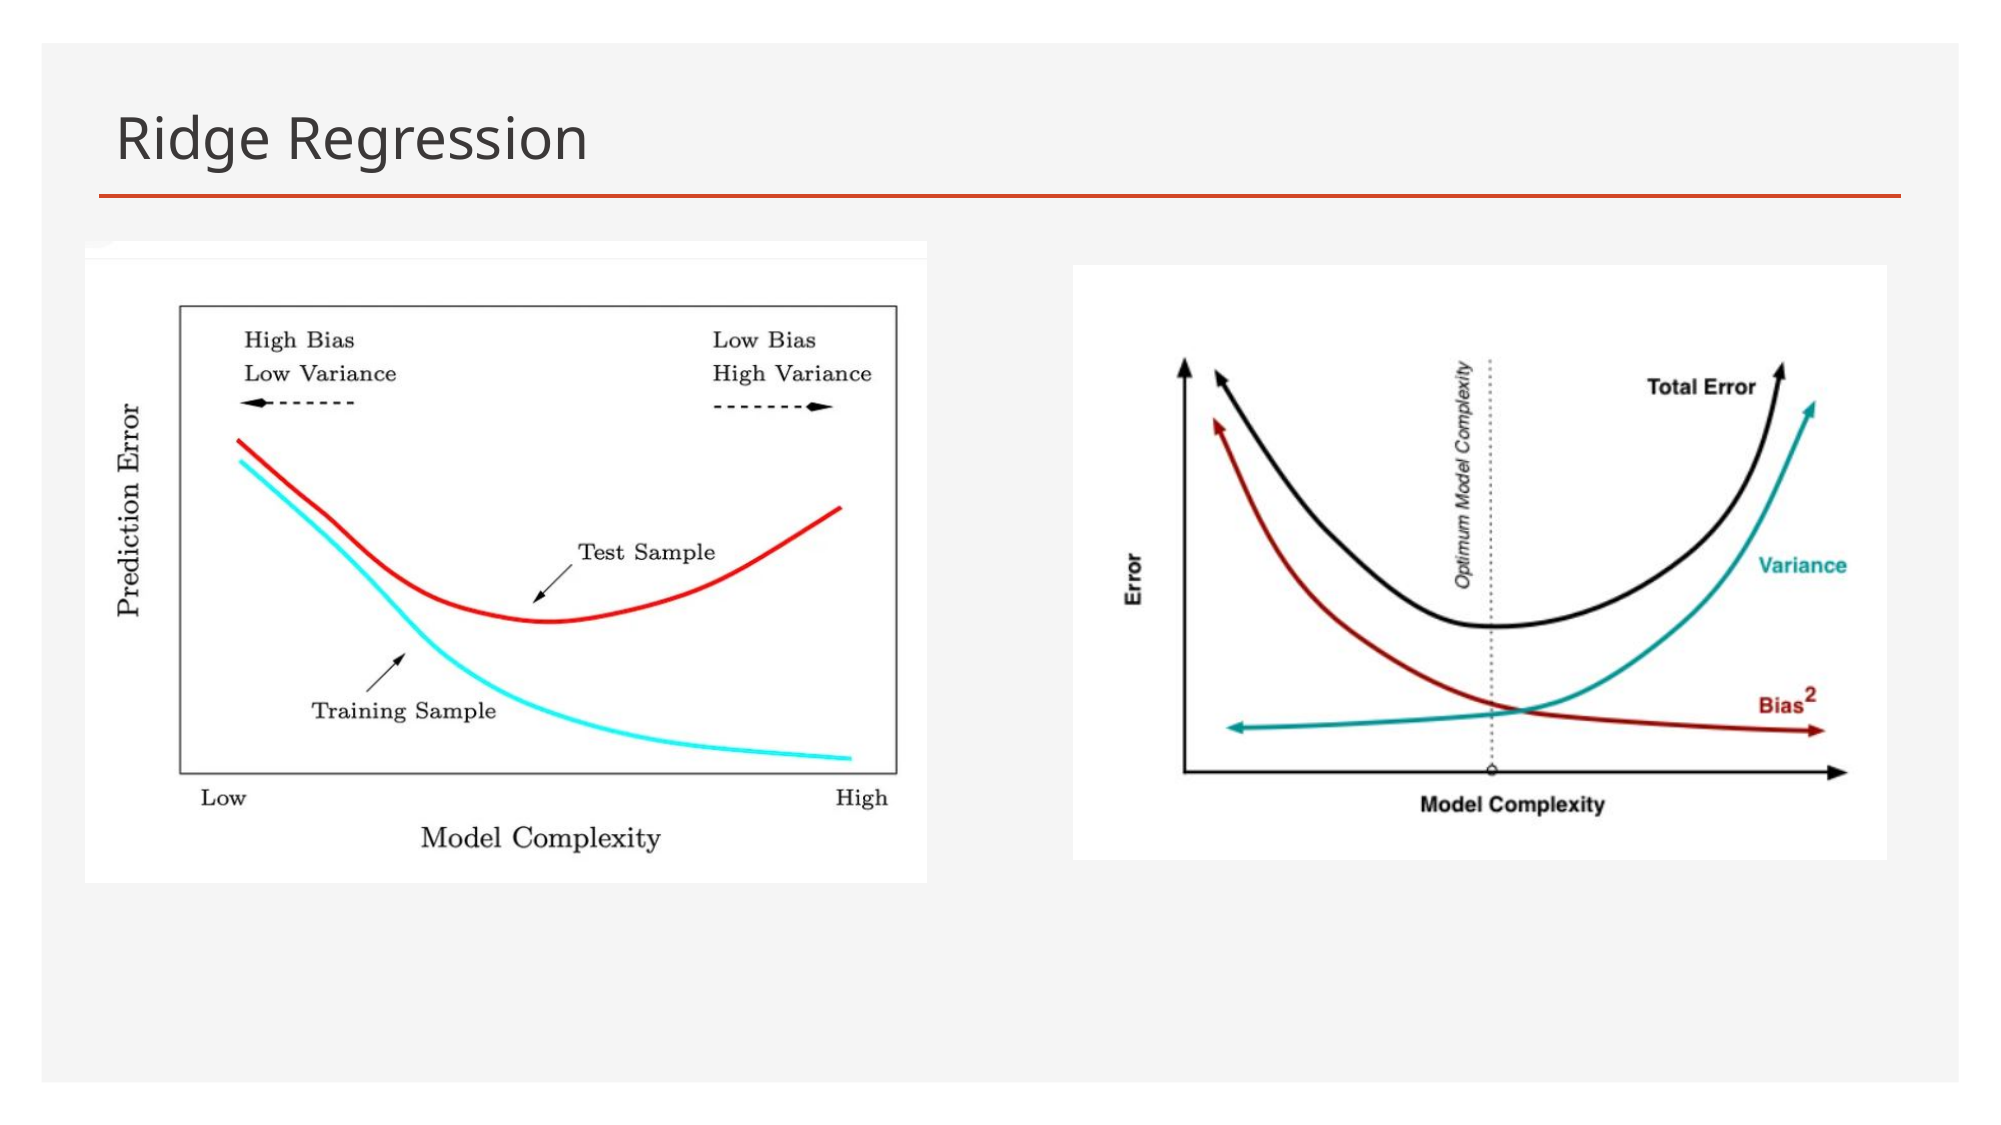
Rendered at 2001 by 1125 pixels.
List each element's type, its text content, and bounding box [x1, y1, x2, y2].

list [1073, 265, 1887, 860]
picture [85, 241, 927, 884]
title Ridge Regression [85, 73, 1214, 179]
